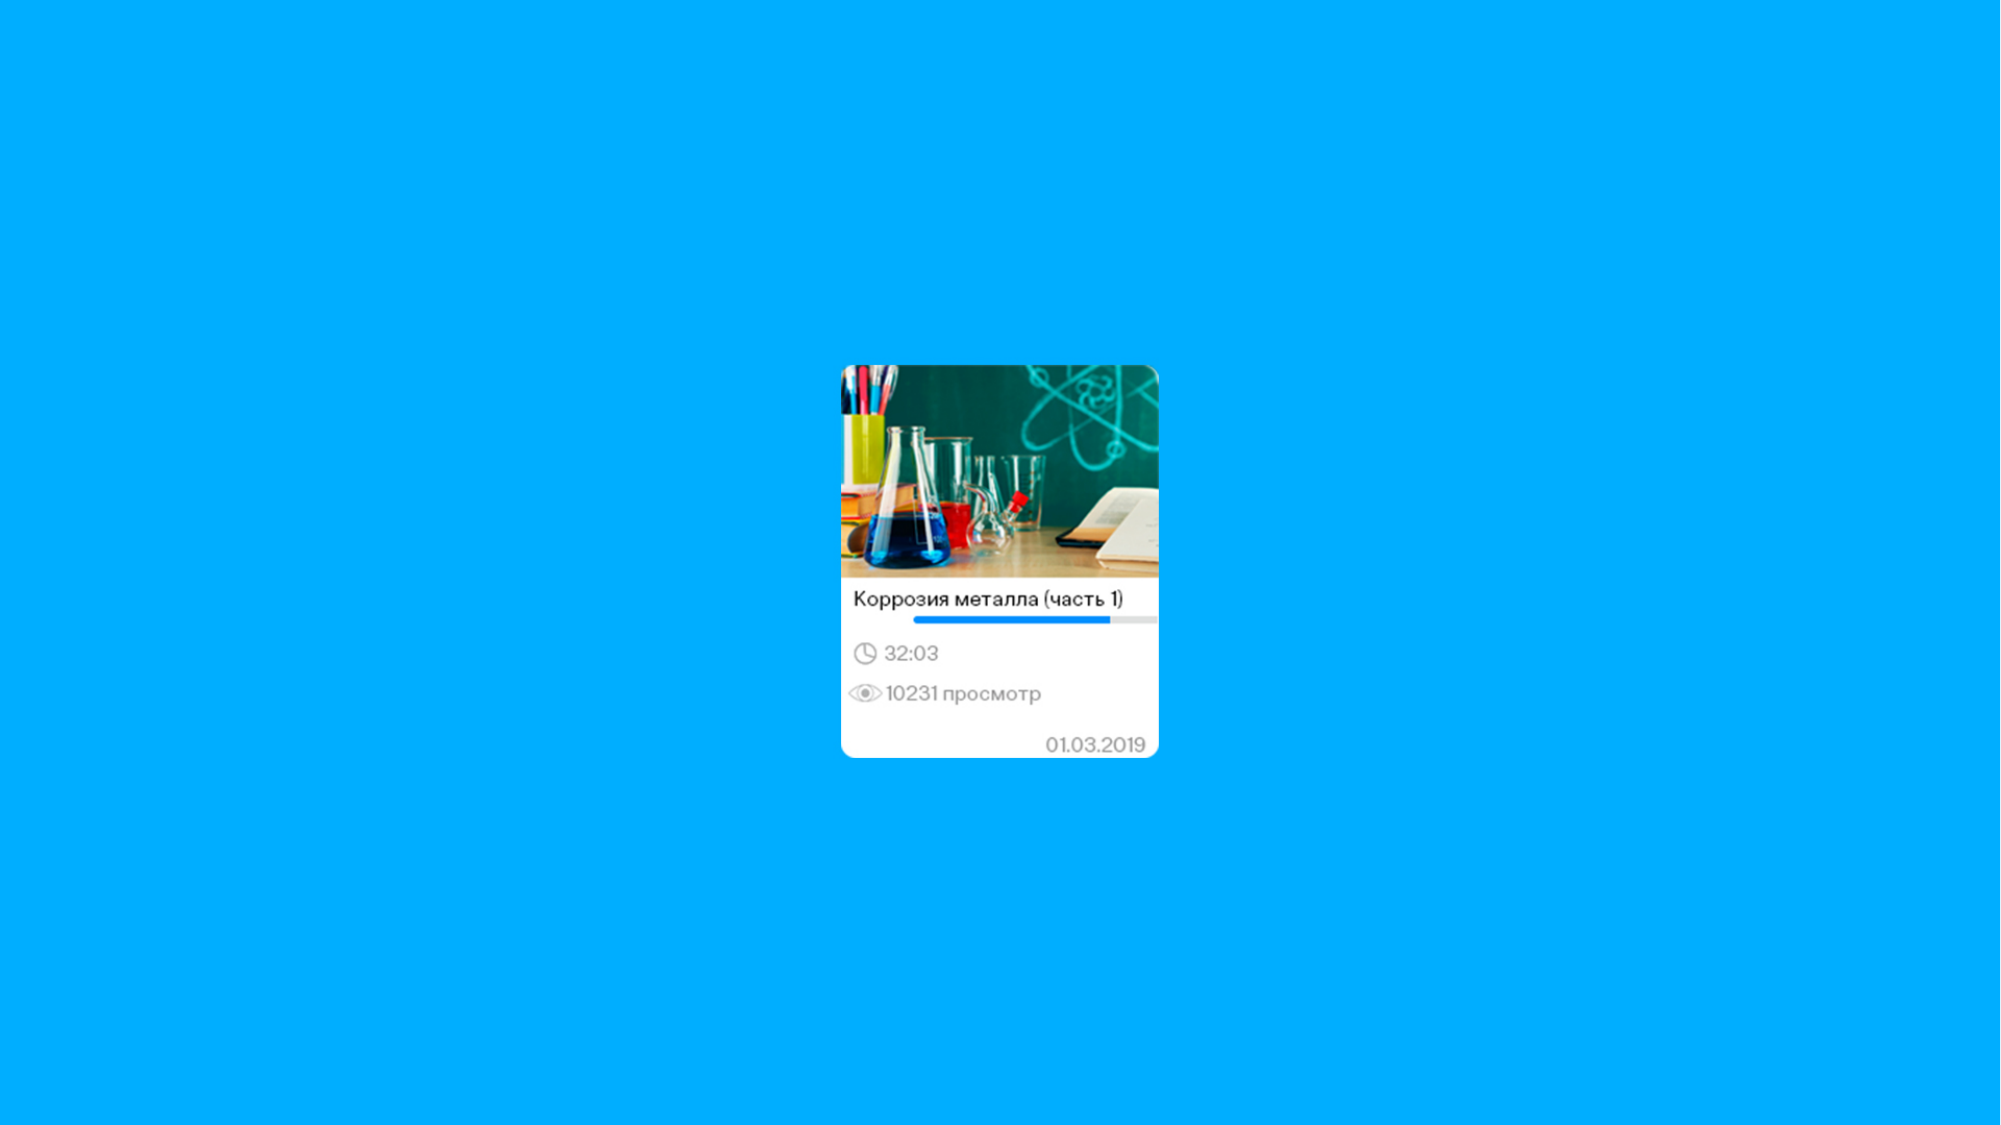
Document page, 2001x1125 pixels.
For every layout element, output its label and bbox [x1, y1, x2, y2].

picture [842, 366, 1158, 757]
